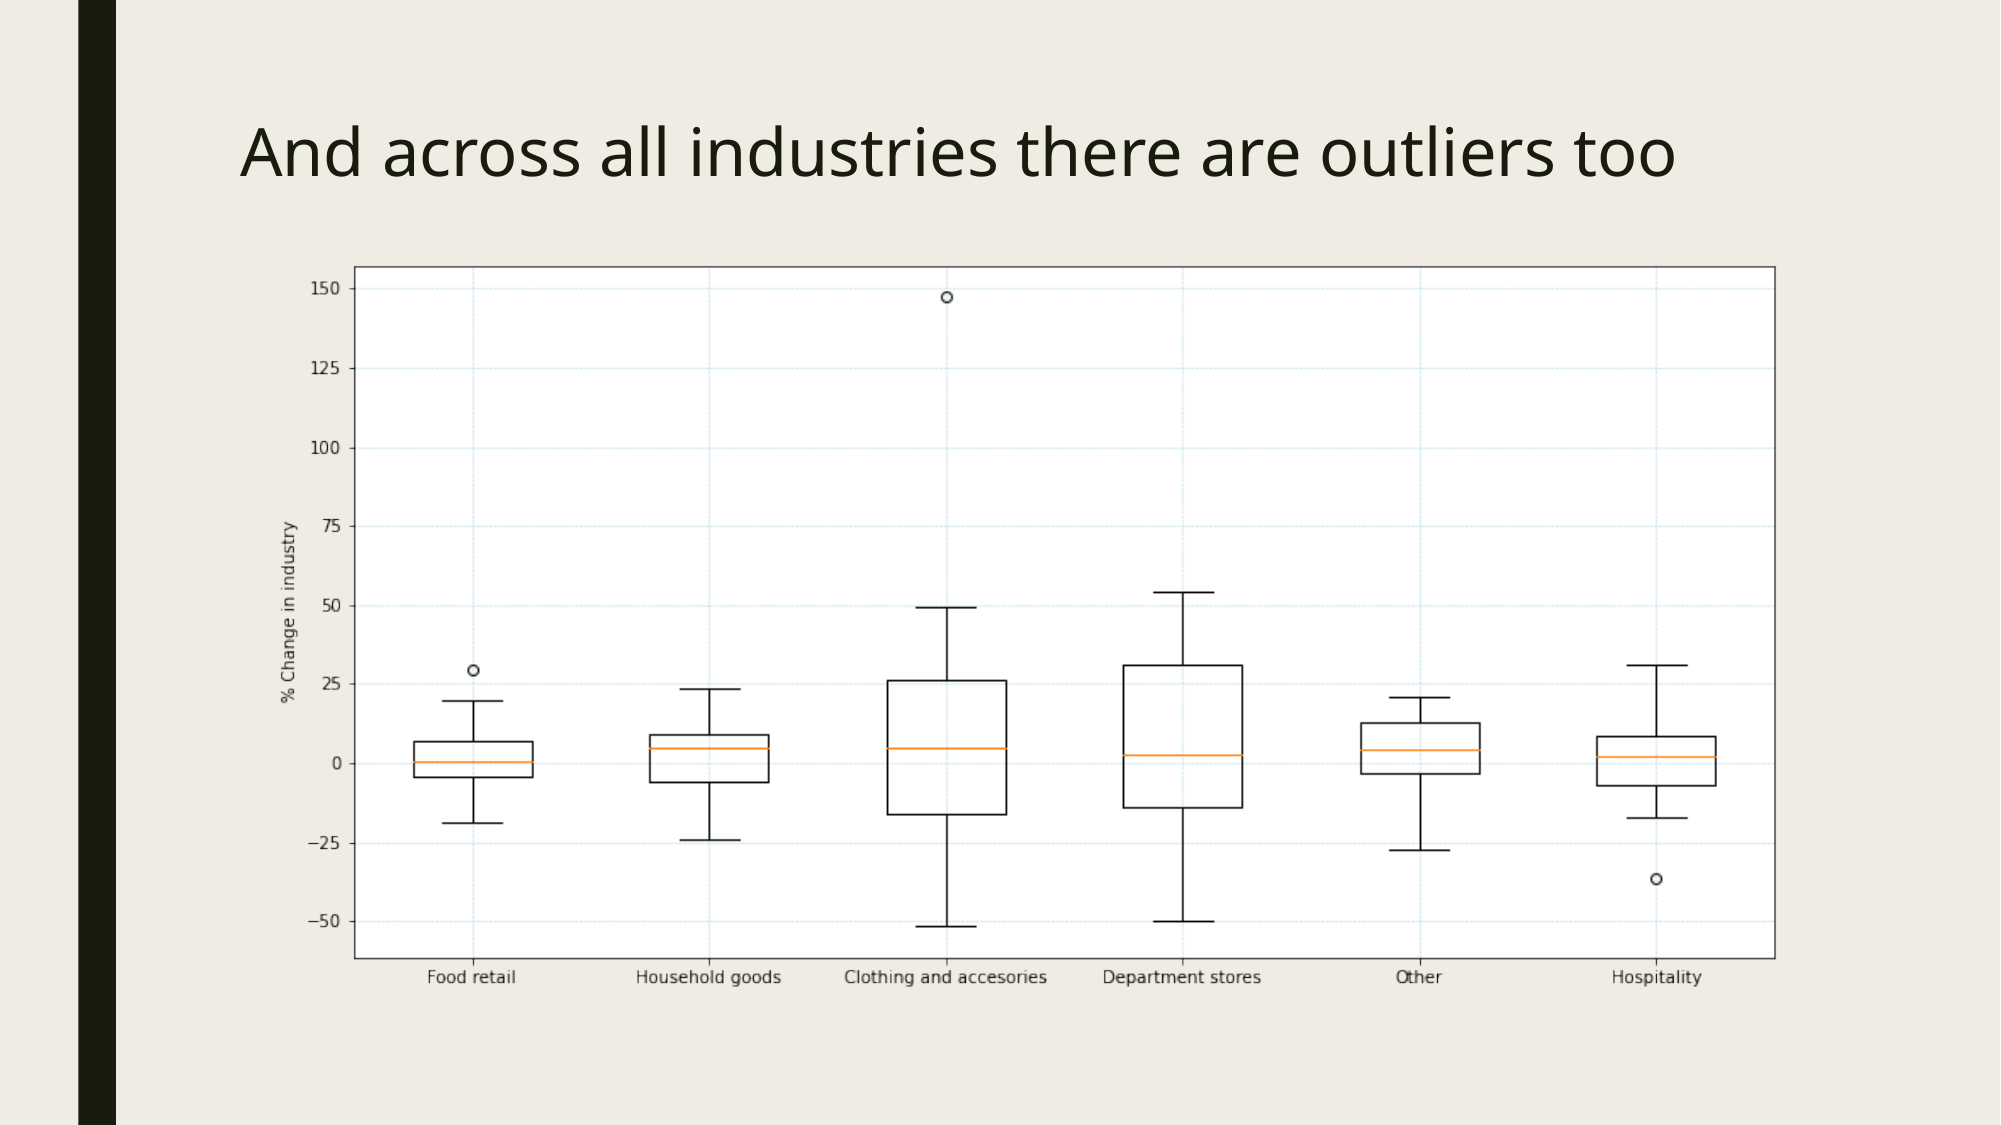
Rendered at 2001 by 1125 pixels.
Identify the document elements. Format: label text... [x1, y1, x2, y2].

title And across all industries there are outliers too [225, 112, 1800, 156]
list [125, 156, 1958, 1072]
